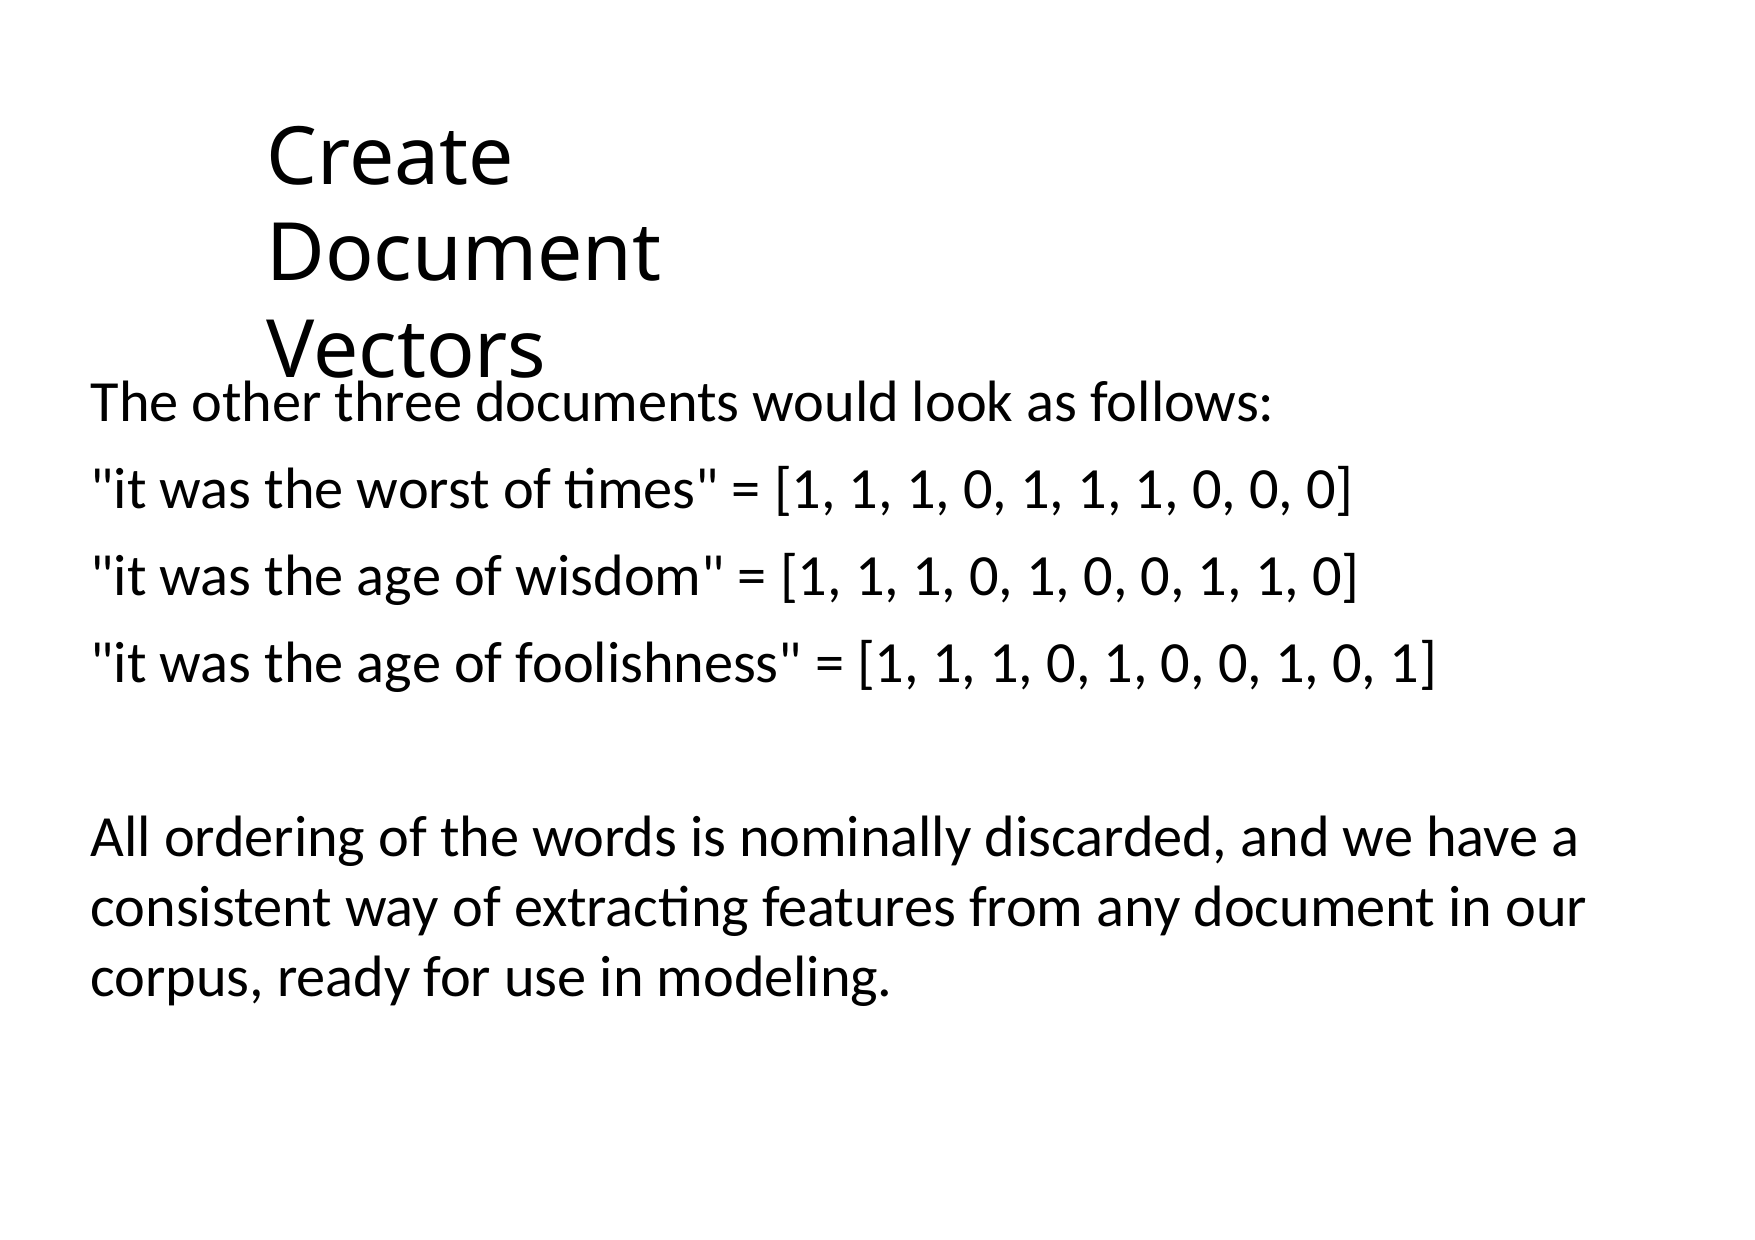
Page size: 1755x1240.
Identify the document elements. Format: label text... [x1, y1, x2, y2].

text_box The other three documents would look as follows: "it was the worst of times" = [1, 1, 1, 0, 1, 1, 1, 0, 0, 0] "it was the age of wisdom" = [1, 1, 1, 0, 1, 0, 0, 1, 1, 0] "it was the age of foolishness" = [1, 1, 1, 0, 1, 0, 0, 1, 0, 1] All ordering of the words is nominally discarded, and we have a consistent way of extracting features from any document in our corpus, ready for use in modeling. [88, 345, 1677, 1008]
title Create Document Vectors [264, 101, 909, 345]
